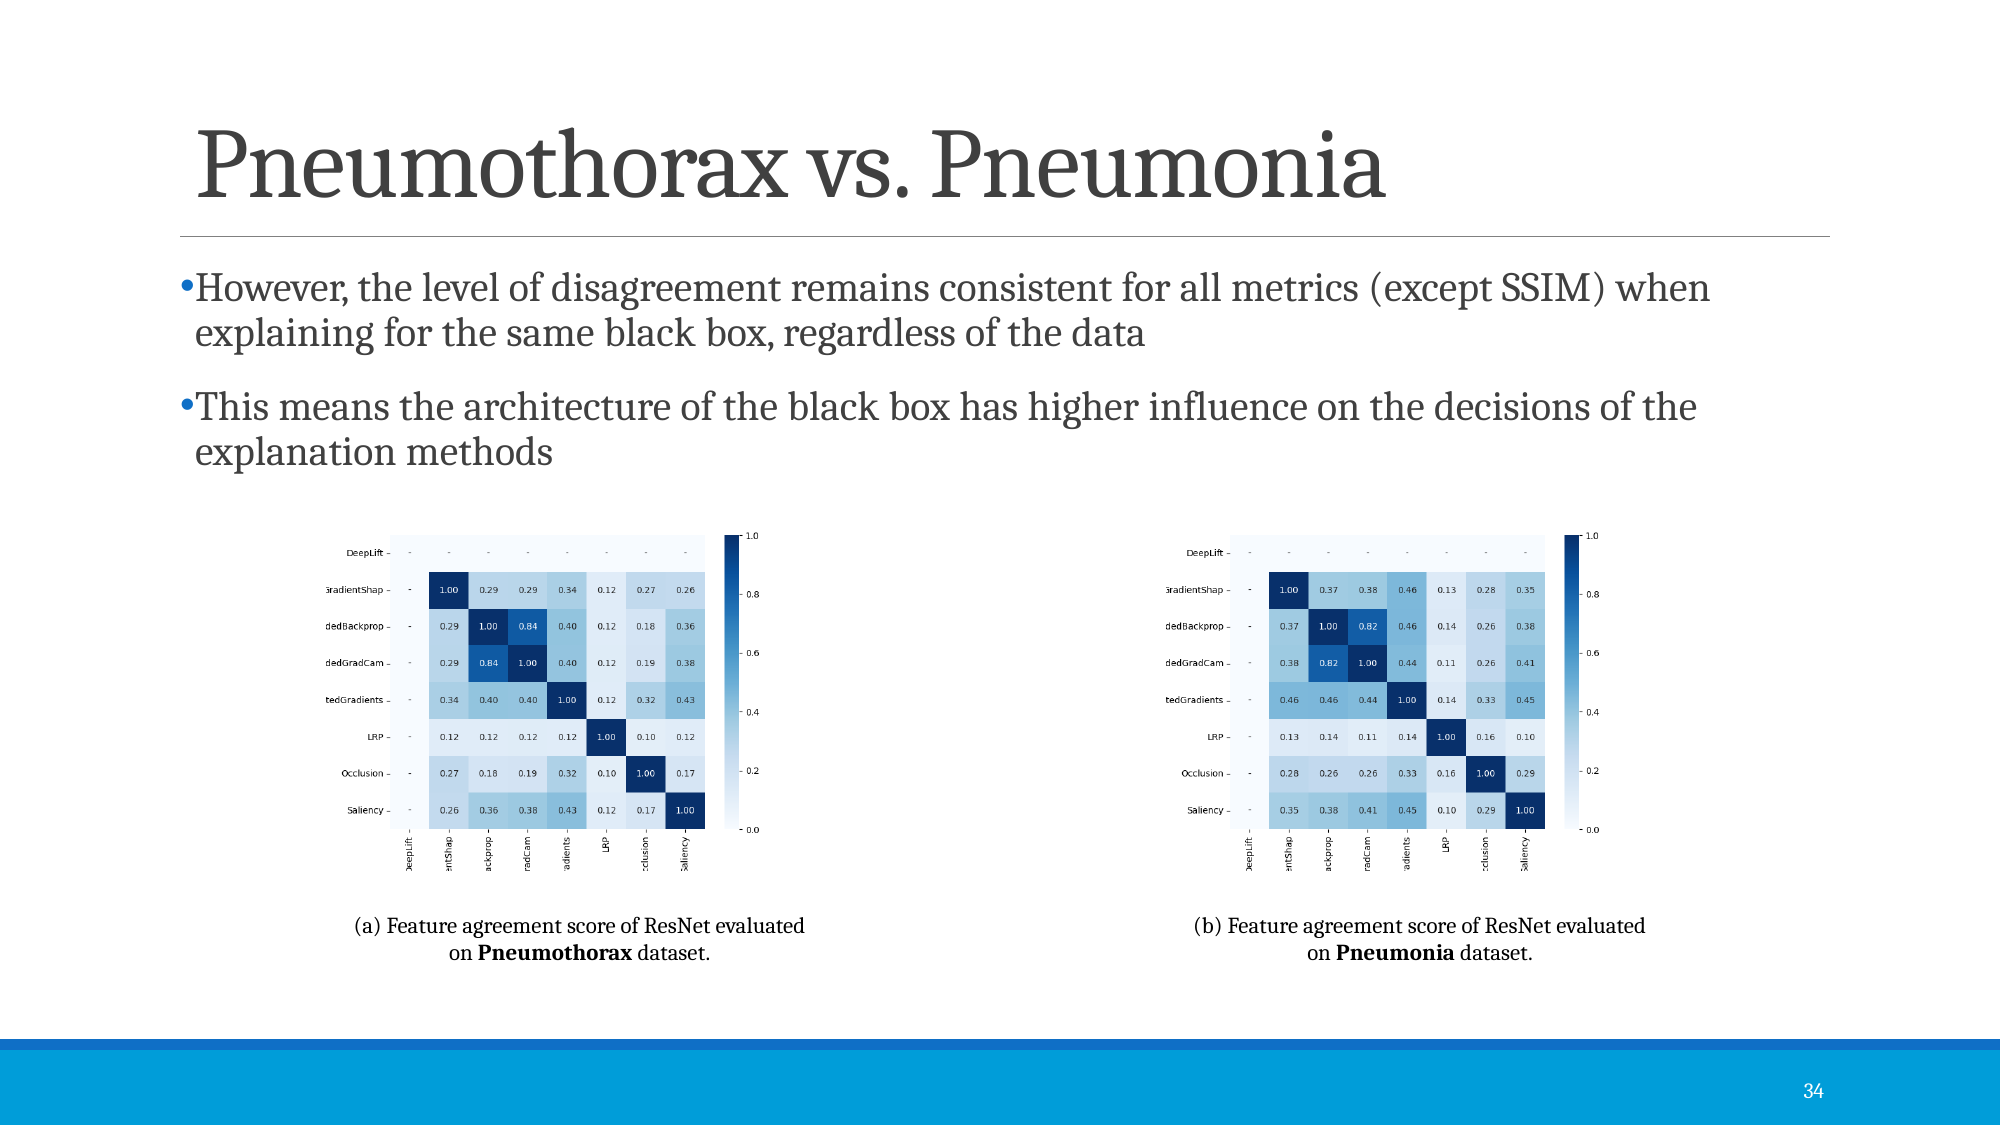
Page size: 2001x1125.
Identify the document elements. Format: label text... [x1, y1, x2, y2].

picture [1165, 489, 1675, 871]
text_box (a) Feature agreement score of ResNet evaluated on Pneumothorax dataset. [325, 902, 834, 973]
text_box (b) Feature agreement score of ResNet evaluated on Pneumonia dataset. [1166, 902, 1674, 973]
title Pneumothorax vs. Pneumonia [180, 105, 1830, 225]
picture [325, 489, 835, 871]
list However, the level of disagreement remains consistent for all metrics (except SSIM) when explaining for the same black box, regardless of the data This means the architecture of the black box has higher influence on the decisions of the explanation methods [180, 257, 1830, 490]
slide_number 34 [1624, 1059, 1840, 1120]
